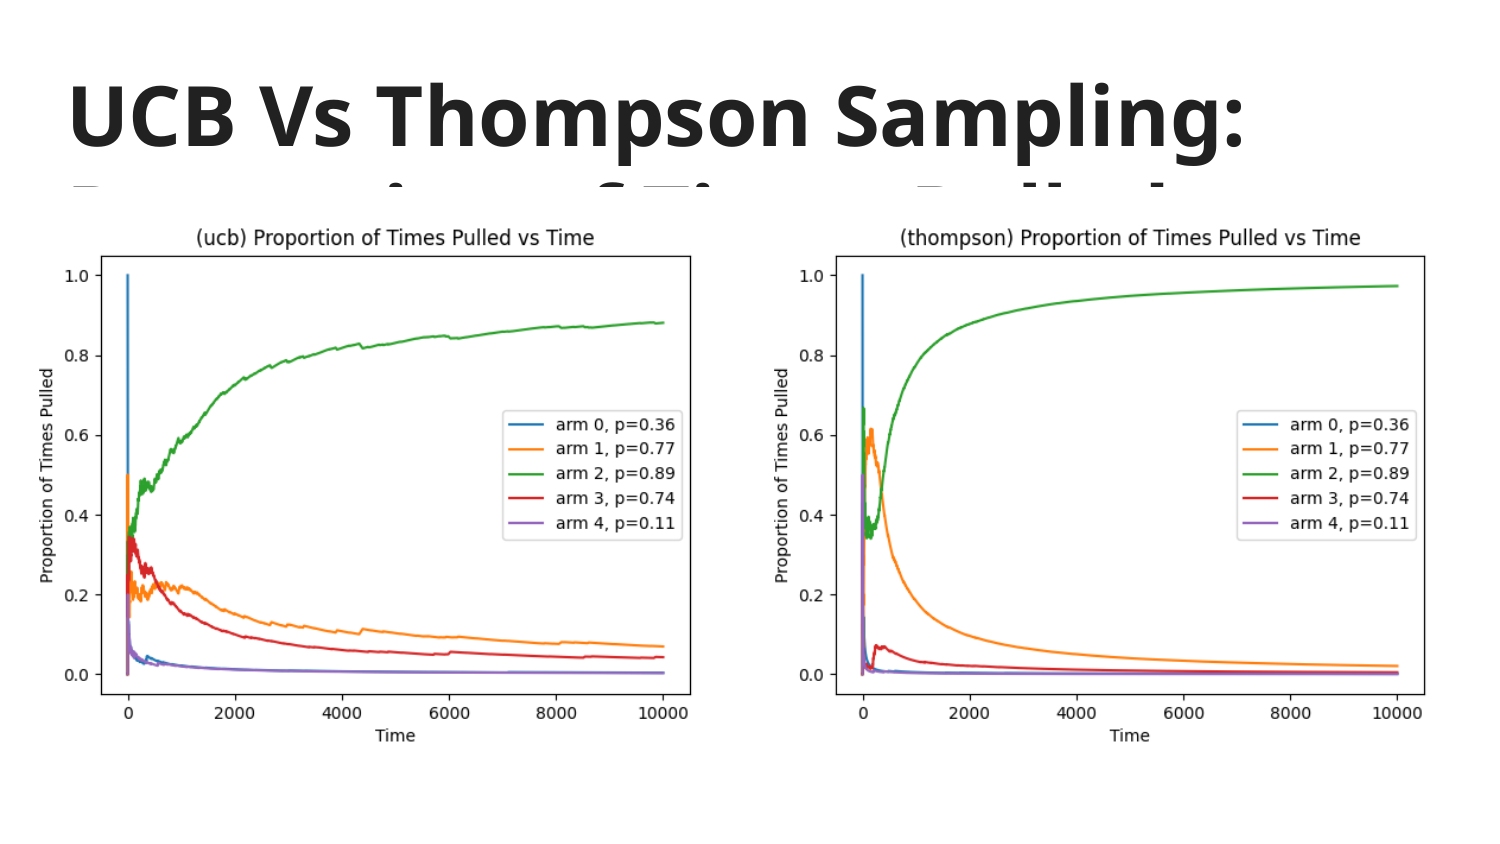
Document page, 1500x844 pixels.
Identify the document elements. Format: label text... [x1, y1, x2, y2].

picture [6, 186, 1500, 757]
title UCB Vs Thompson Sampling: Proportion of Times Pulled [51, 48, 1449, 180]
